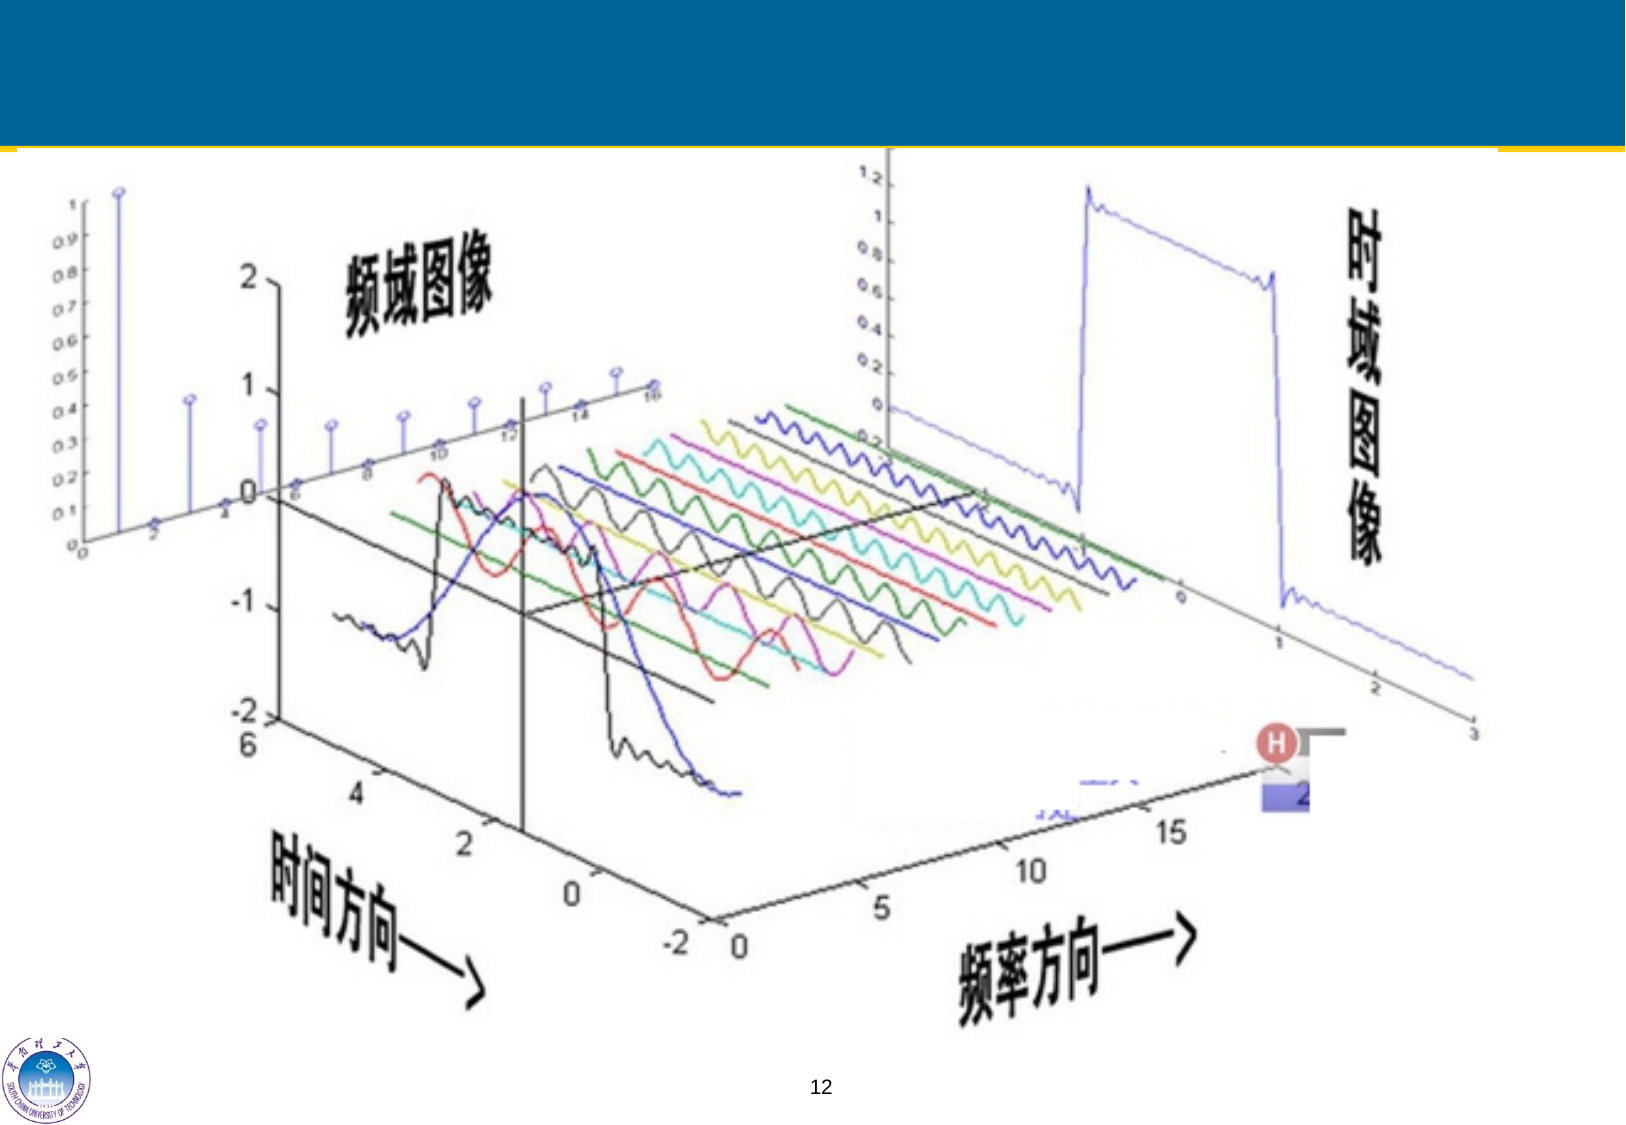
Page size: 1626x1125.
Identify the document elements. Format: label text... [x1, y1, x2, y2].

slide_number 12 [670, 1069, 973, 1107]
picture [0, 148, 1498, 1125]
